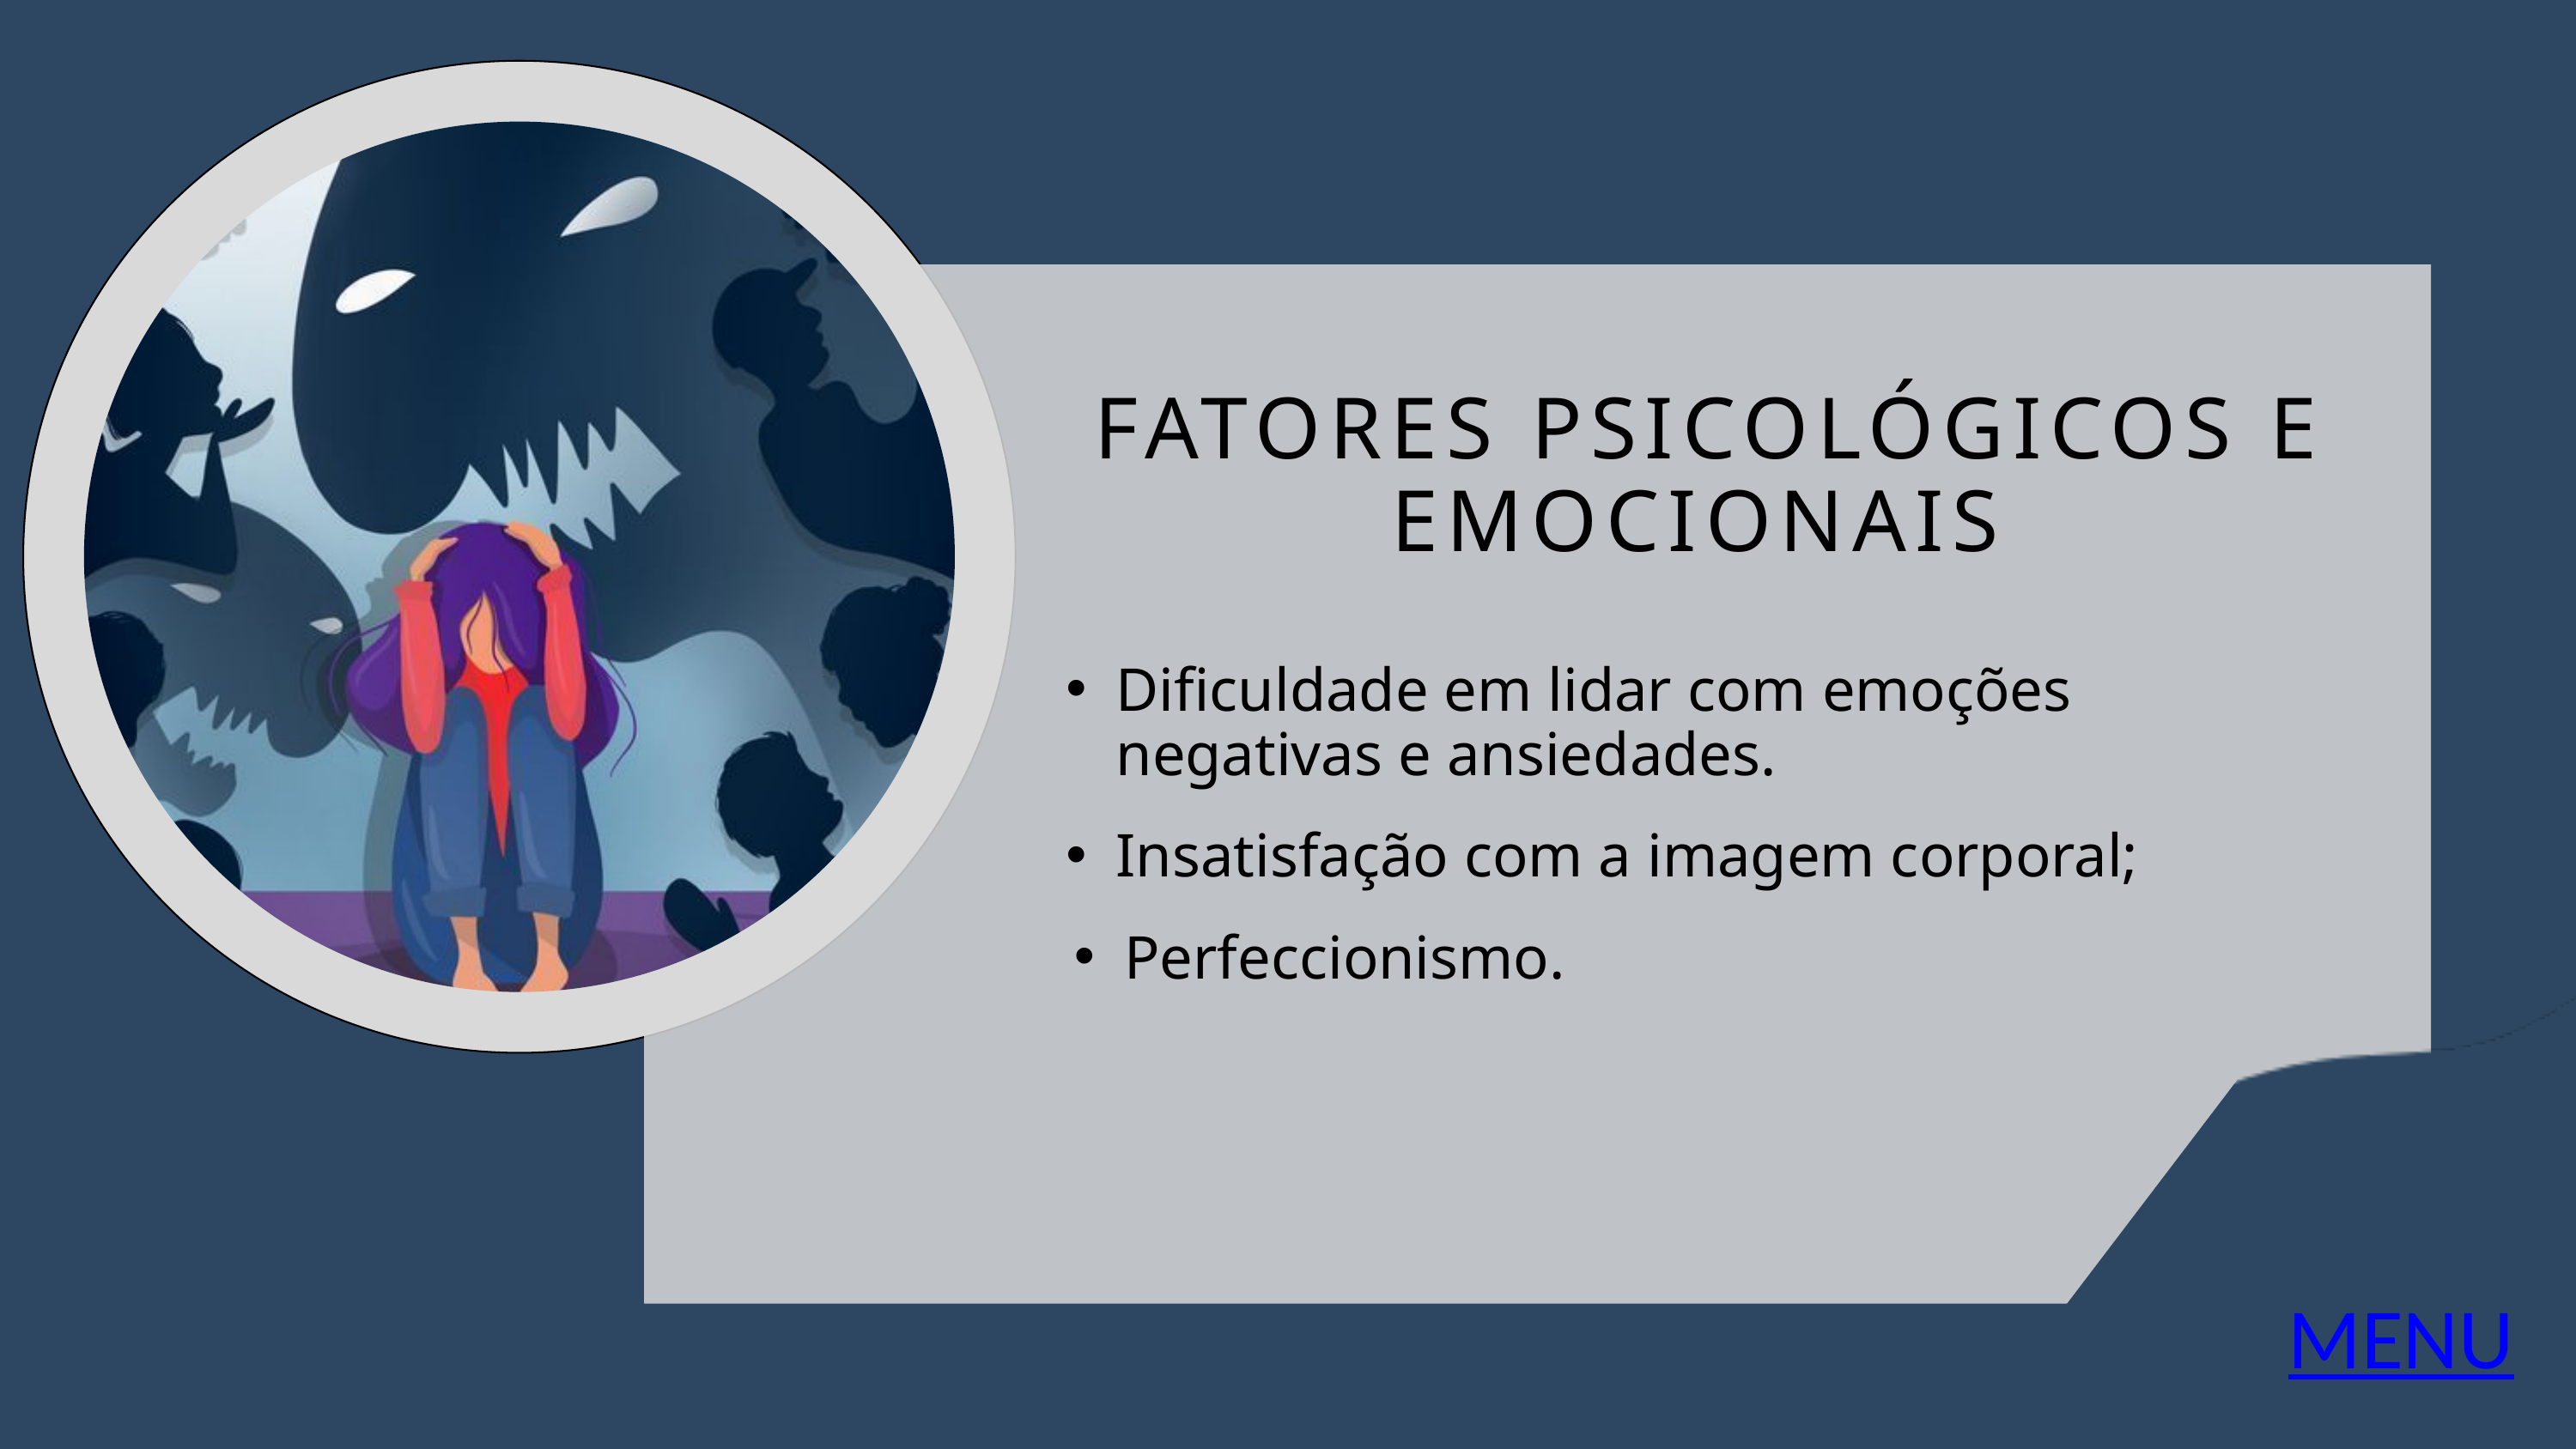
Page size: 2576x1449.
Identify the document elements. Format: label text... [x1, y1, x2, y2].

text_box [22, 60, 1016, 1053]
text_box FATORES PSICOLÓGICOS E EMOCIONAIS [1020, 382, 2449, 569]
text_box Perfeccionismo. [1024, 925, 1739, 991]
text_box [1020, 264, 2432, 382]
text_box Insatisfação com a imagem corporal; [1020, 823, 2360, 889]
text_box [83, 121, 956, 992]
text_box Dificuldade em lidar com emoções negativas e ansiedades. [1020, 658, 2344, 788]
text_box [644, 569, 2432, 1304]
text_box [1956, 772, 2576, 1449]
text_box MENU [2275, 1276, 2552, 1392]
